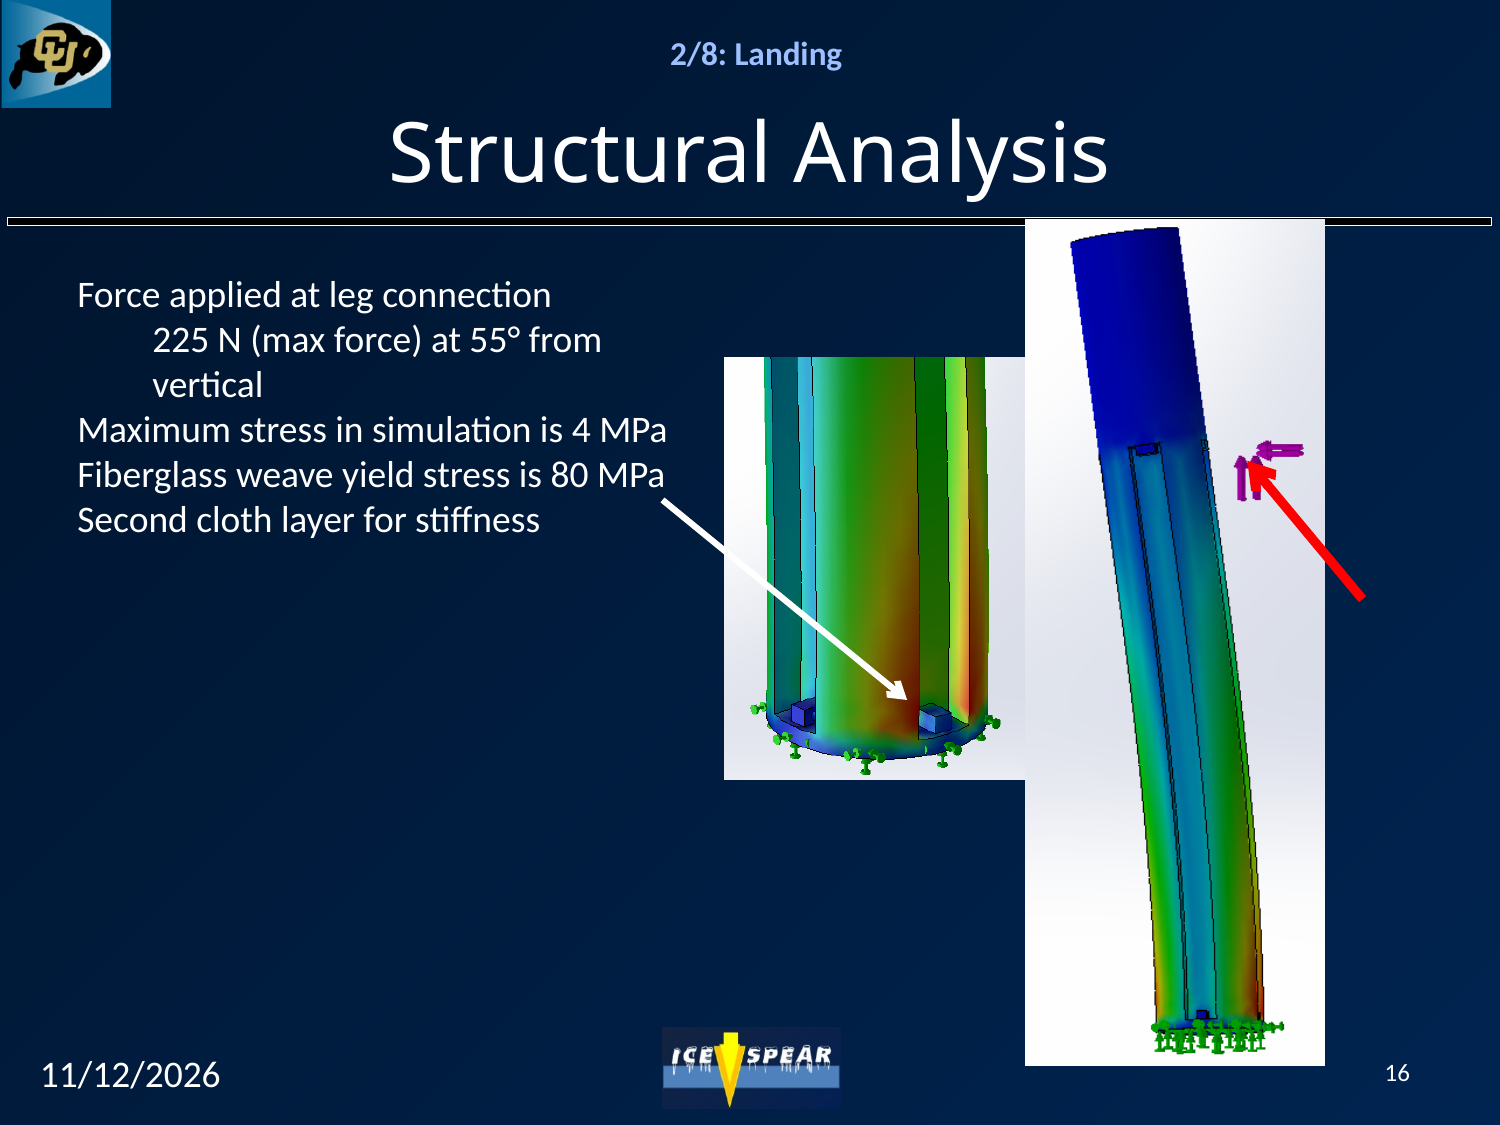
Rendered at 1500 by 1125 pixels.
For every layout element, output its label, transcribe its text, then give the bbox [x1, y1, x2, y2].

title Structural Analysis [131, 82, 1369, 216]
list Force applied at leg connection 225 N (max force) at 55° from vertical Maximum stress in simulation is 4 MPa Fiberglass weave yield stress is 80 MPa Second cloth layer for stiffness [62, 262, 725, 1005]
slide_number 16 [1362, 1042, 1425, 1100]
picture [10, 3, 111, 100]
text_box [662, 499, 908, 701]
picture [724, 218, 1326, 1066]
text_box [1247, 460, 1363, 600]
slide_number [24, 1042, 375, 1103]
picture [662, 1027, 841, 1109]
